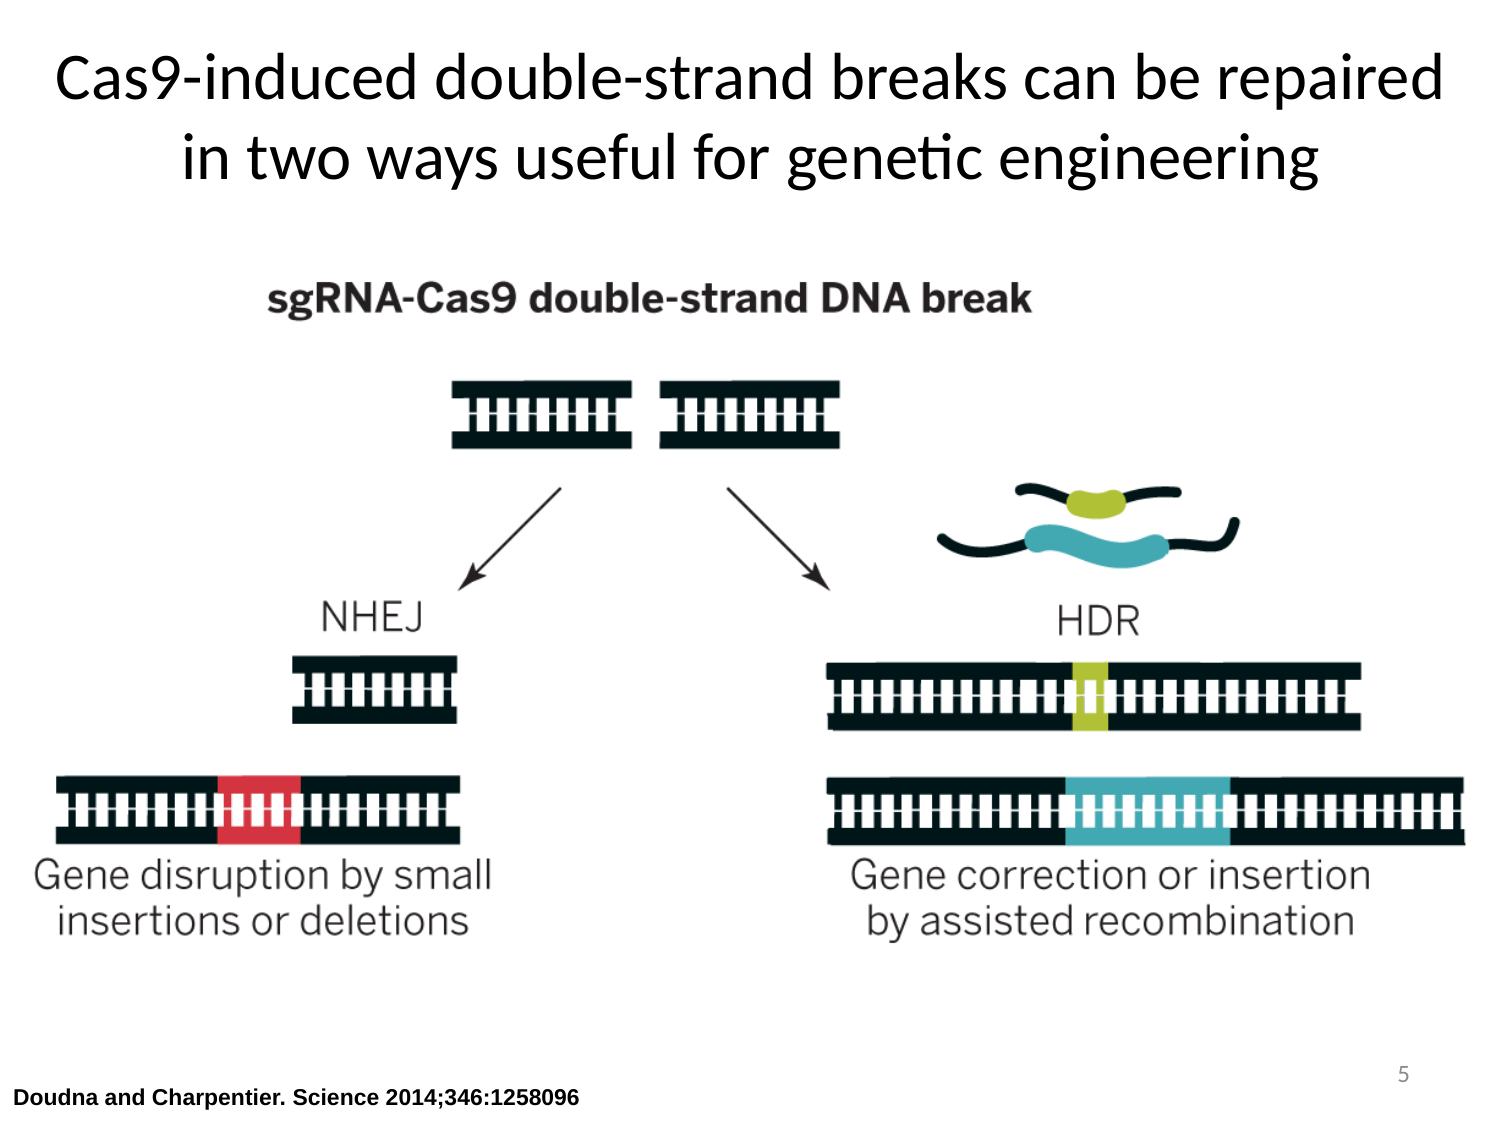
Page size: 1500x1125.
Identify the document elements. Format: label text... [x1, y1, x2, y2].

text_box Cas9-induced double-strand breaks can be repaired in two ways useful for genetic engineering [30, 25, 1471, 200]
text_box Doudna and Charpentier. Science 2014;346:1258096 [13, 1083, 884, 1125]
picture [0, 243, 1490, 970]
slide_number 5 [1074, 1042, 1425, 1103]
